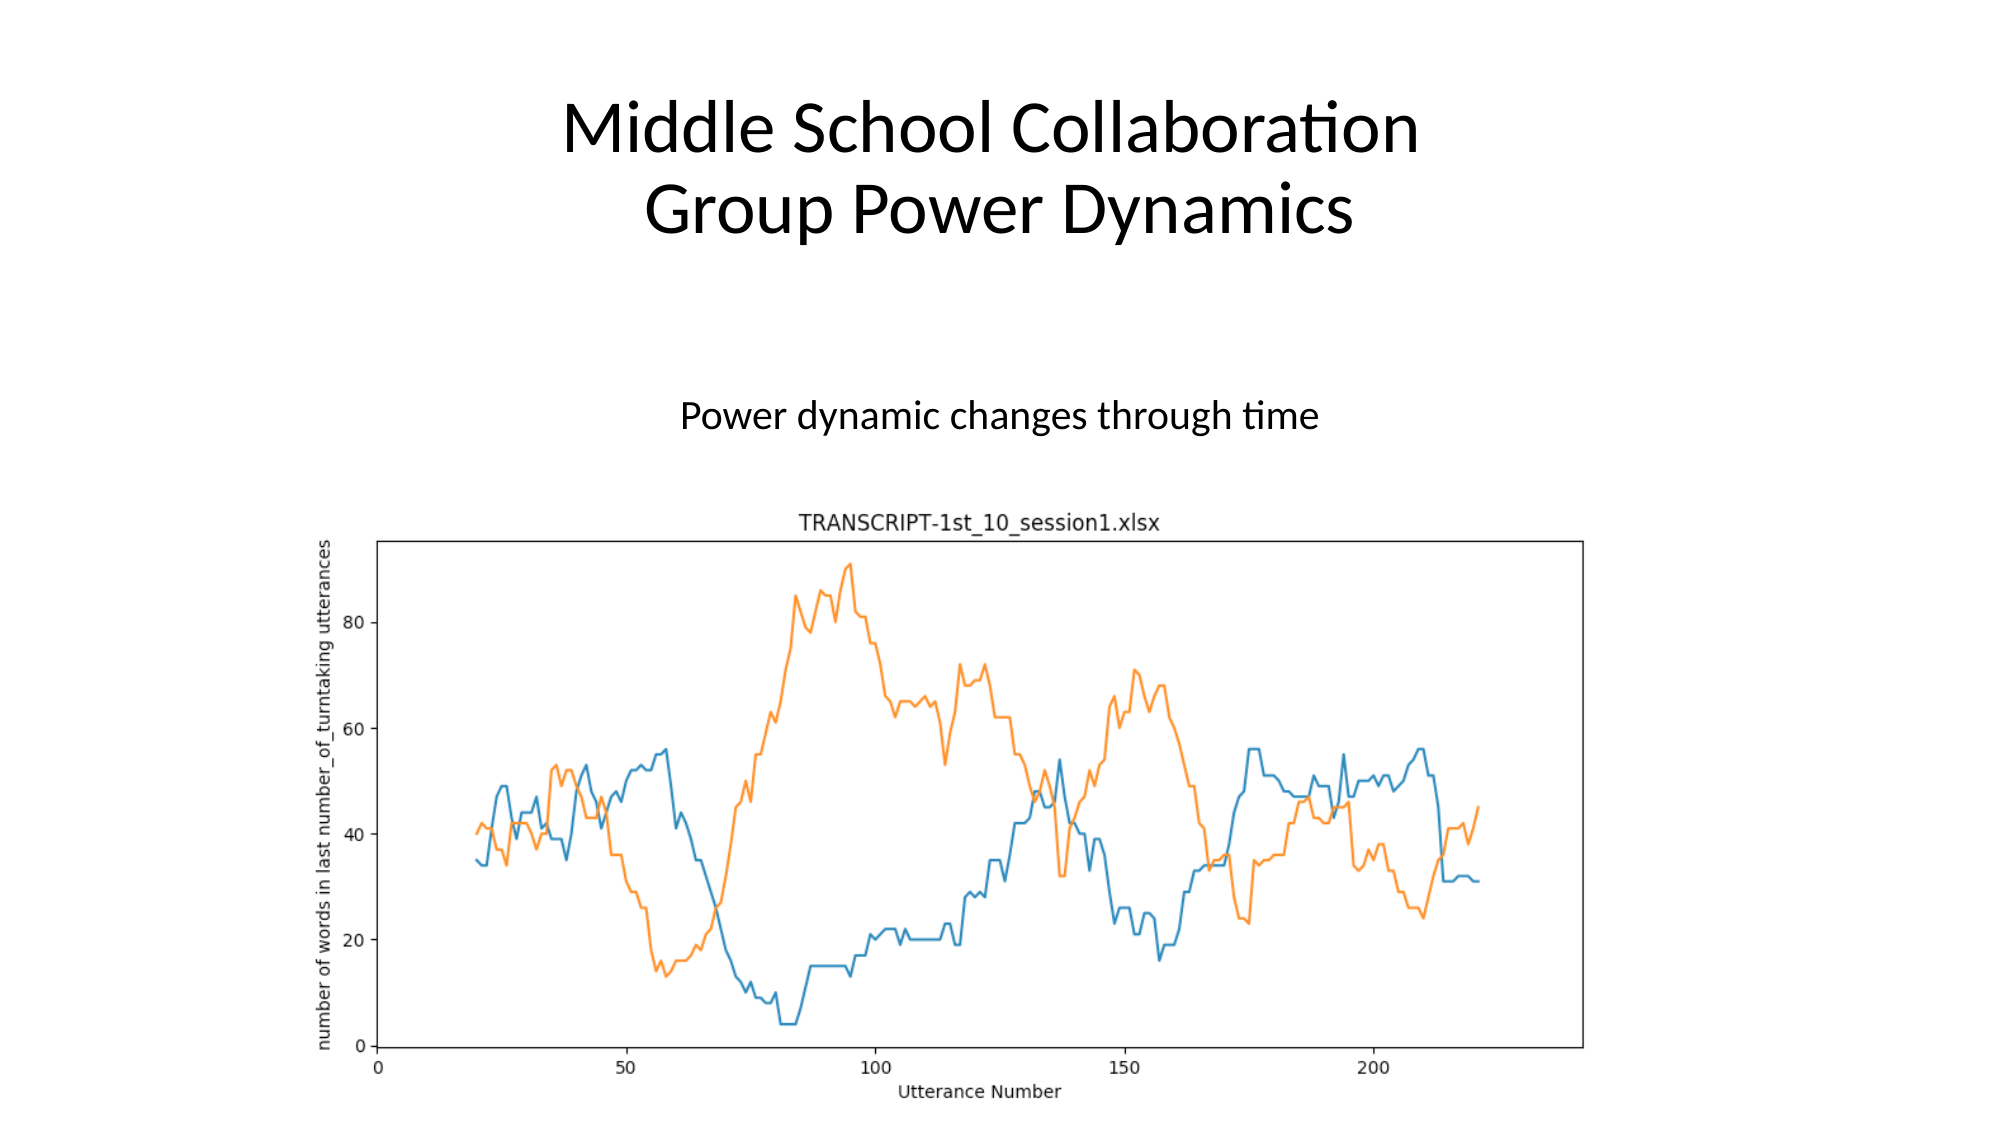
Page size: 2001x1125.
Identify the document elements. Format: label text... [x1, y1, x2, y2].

text_box Power dynamic changes through time [568, 307, 1432, 490]
picture [307, 490, 1594, 1107]
title Middle School Collaboration Group Power Dynamics [137, 59, 1863, 278]
